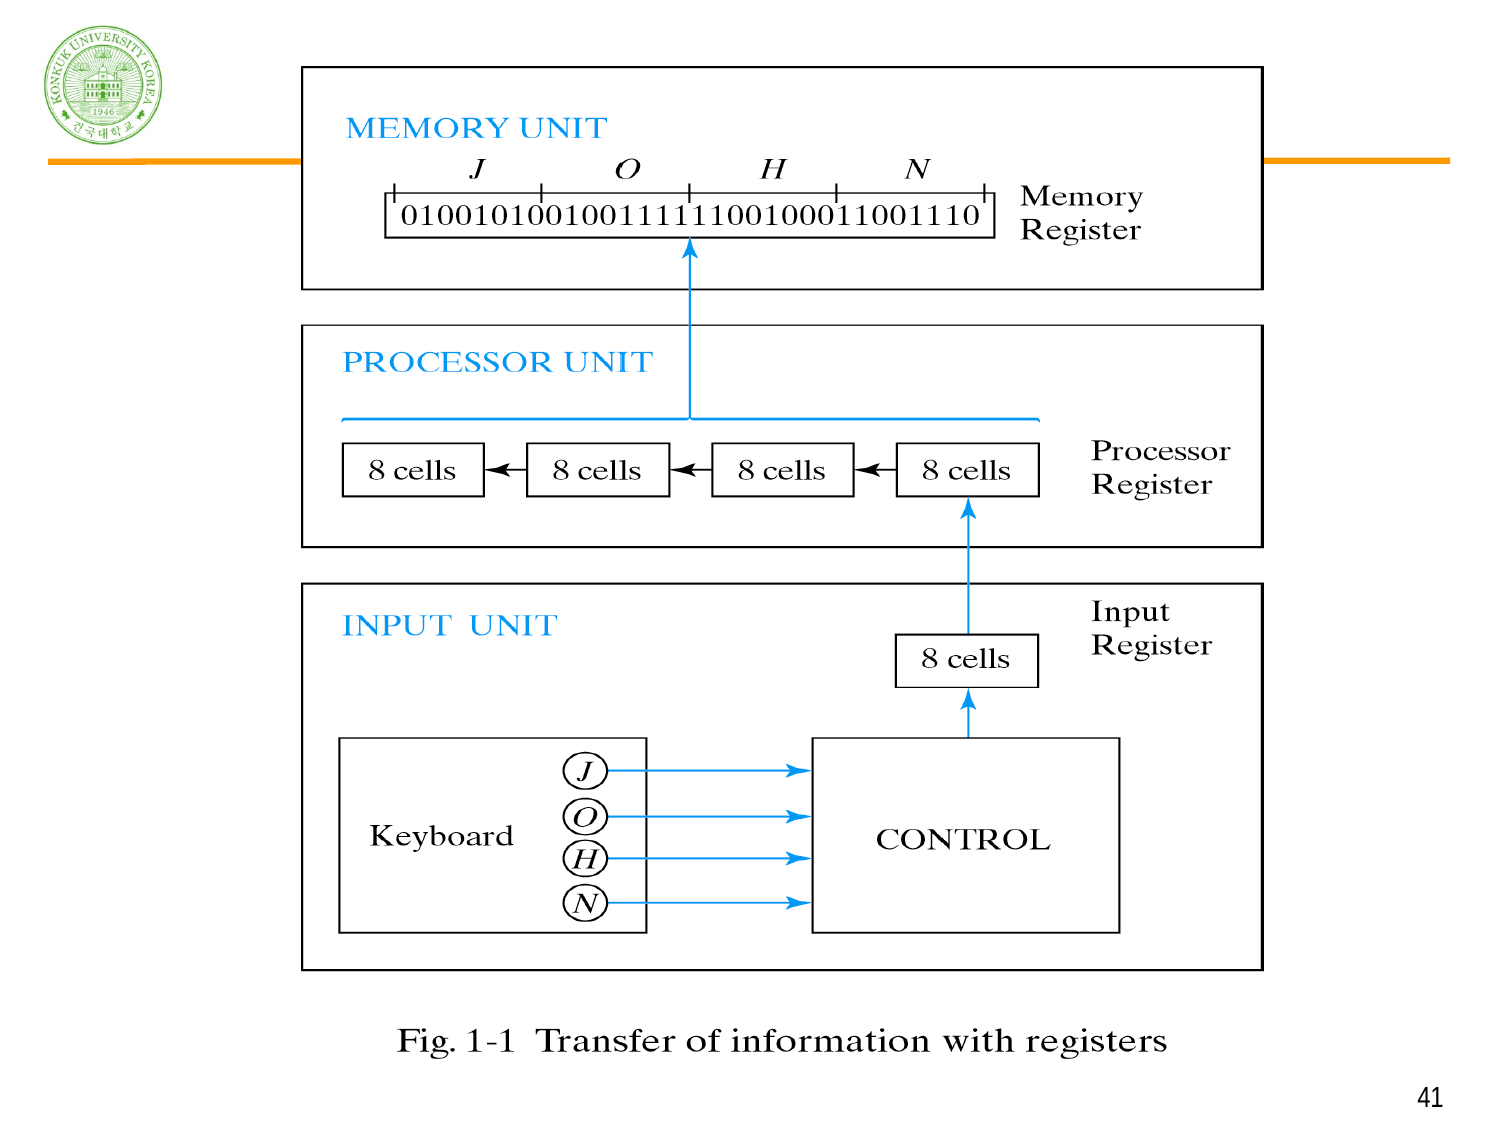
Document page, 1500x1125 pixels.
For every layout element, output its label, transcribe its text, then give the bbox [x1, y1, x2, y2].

picture [35, 19, 172, 148]
picture [300, 66, 1264, 1059]
slide_number 41 [1104, 1070, 1460, 1118]
